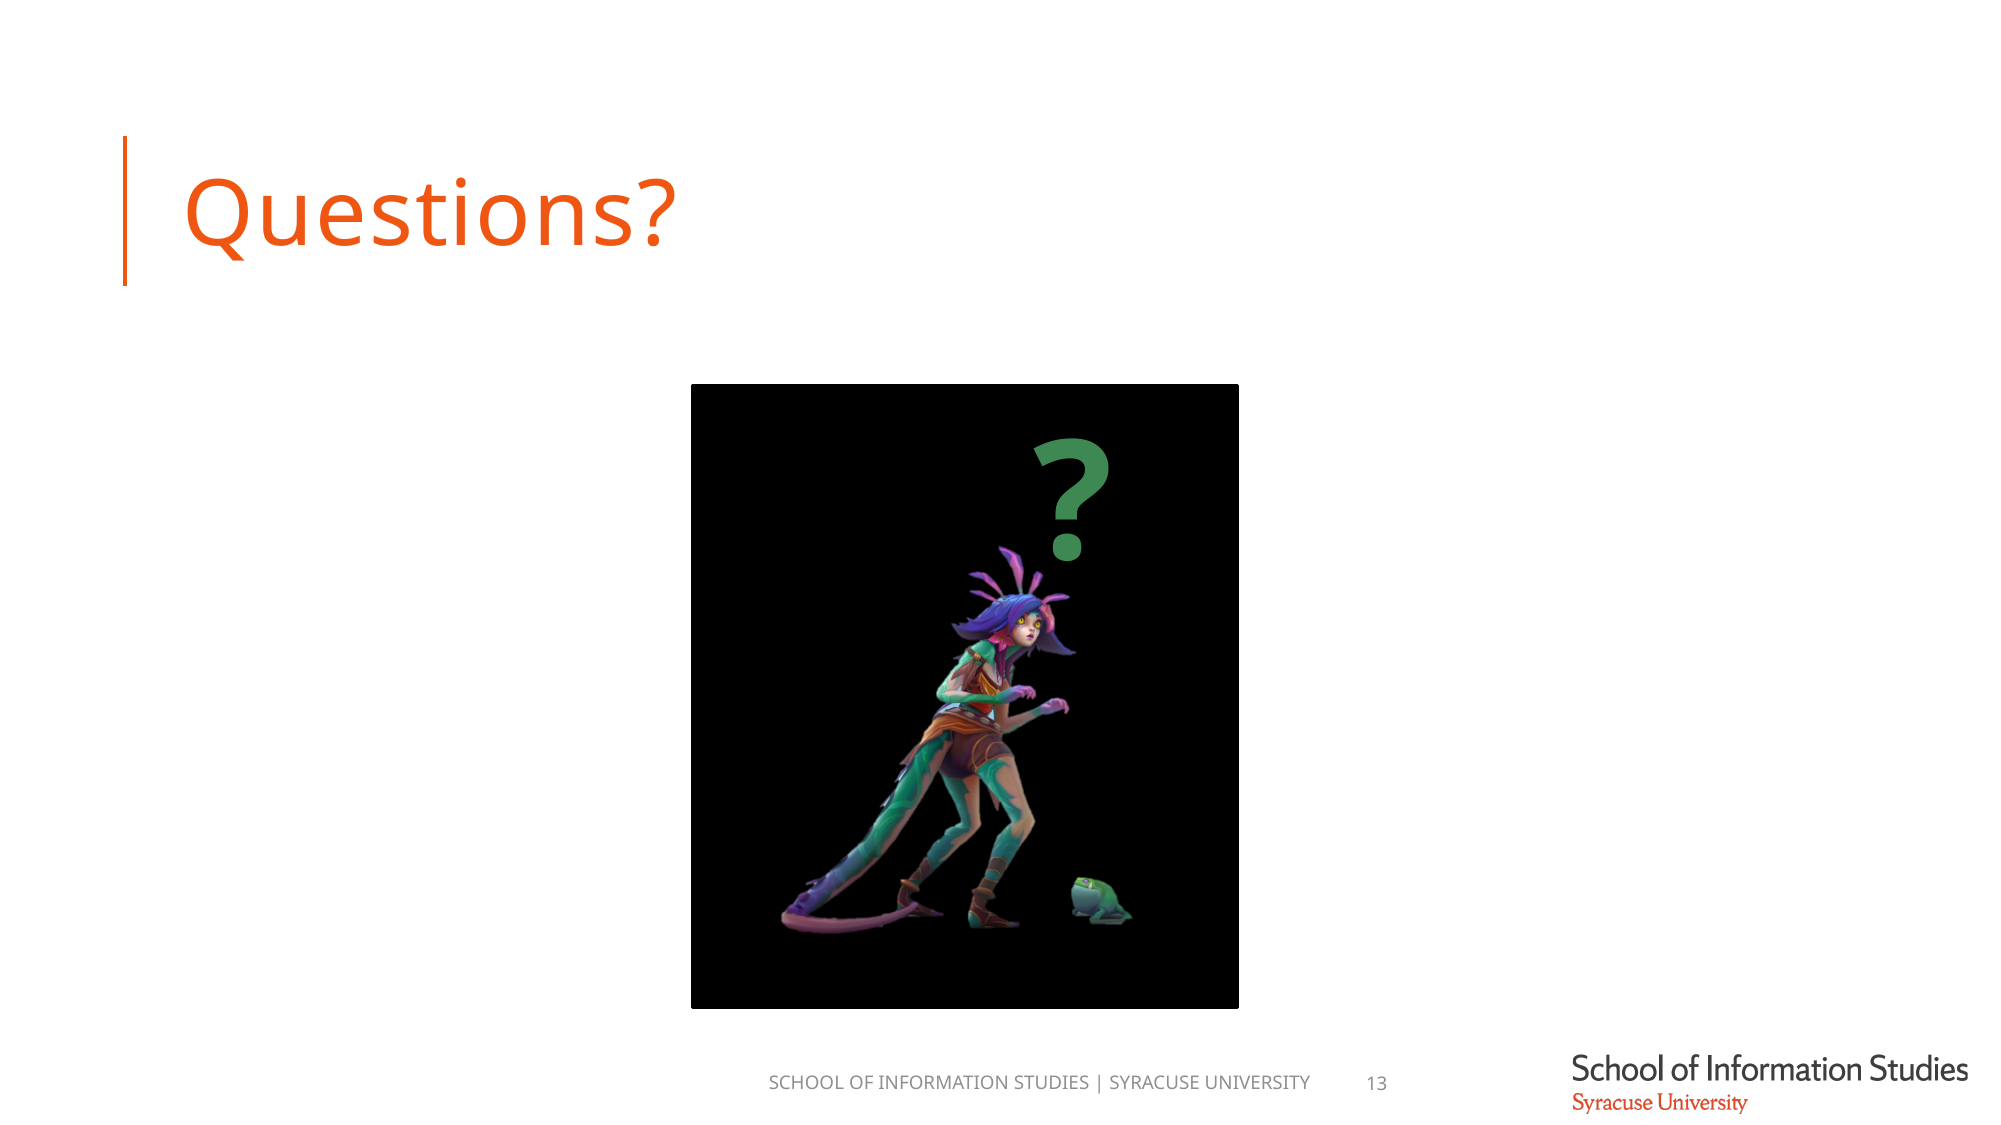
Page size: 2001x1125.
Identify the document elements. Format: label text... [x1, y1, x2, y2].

picture [692, 360, 1383, 1051]
footer School of Information Studies | Syracuse University [584, 1061, 1325, 1107]
slide_number 13 [1351, 1062, 1556, 1108]
title Questions? [168, 96, 1763, 342]
